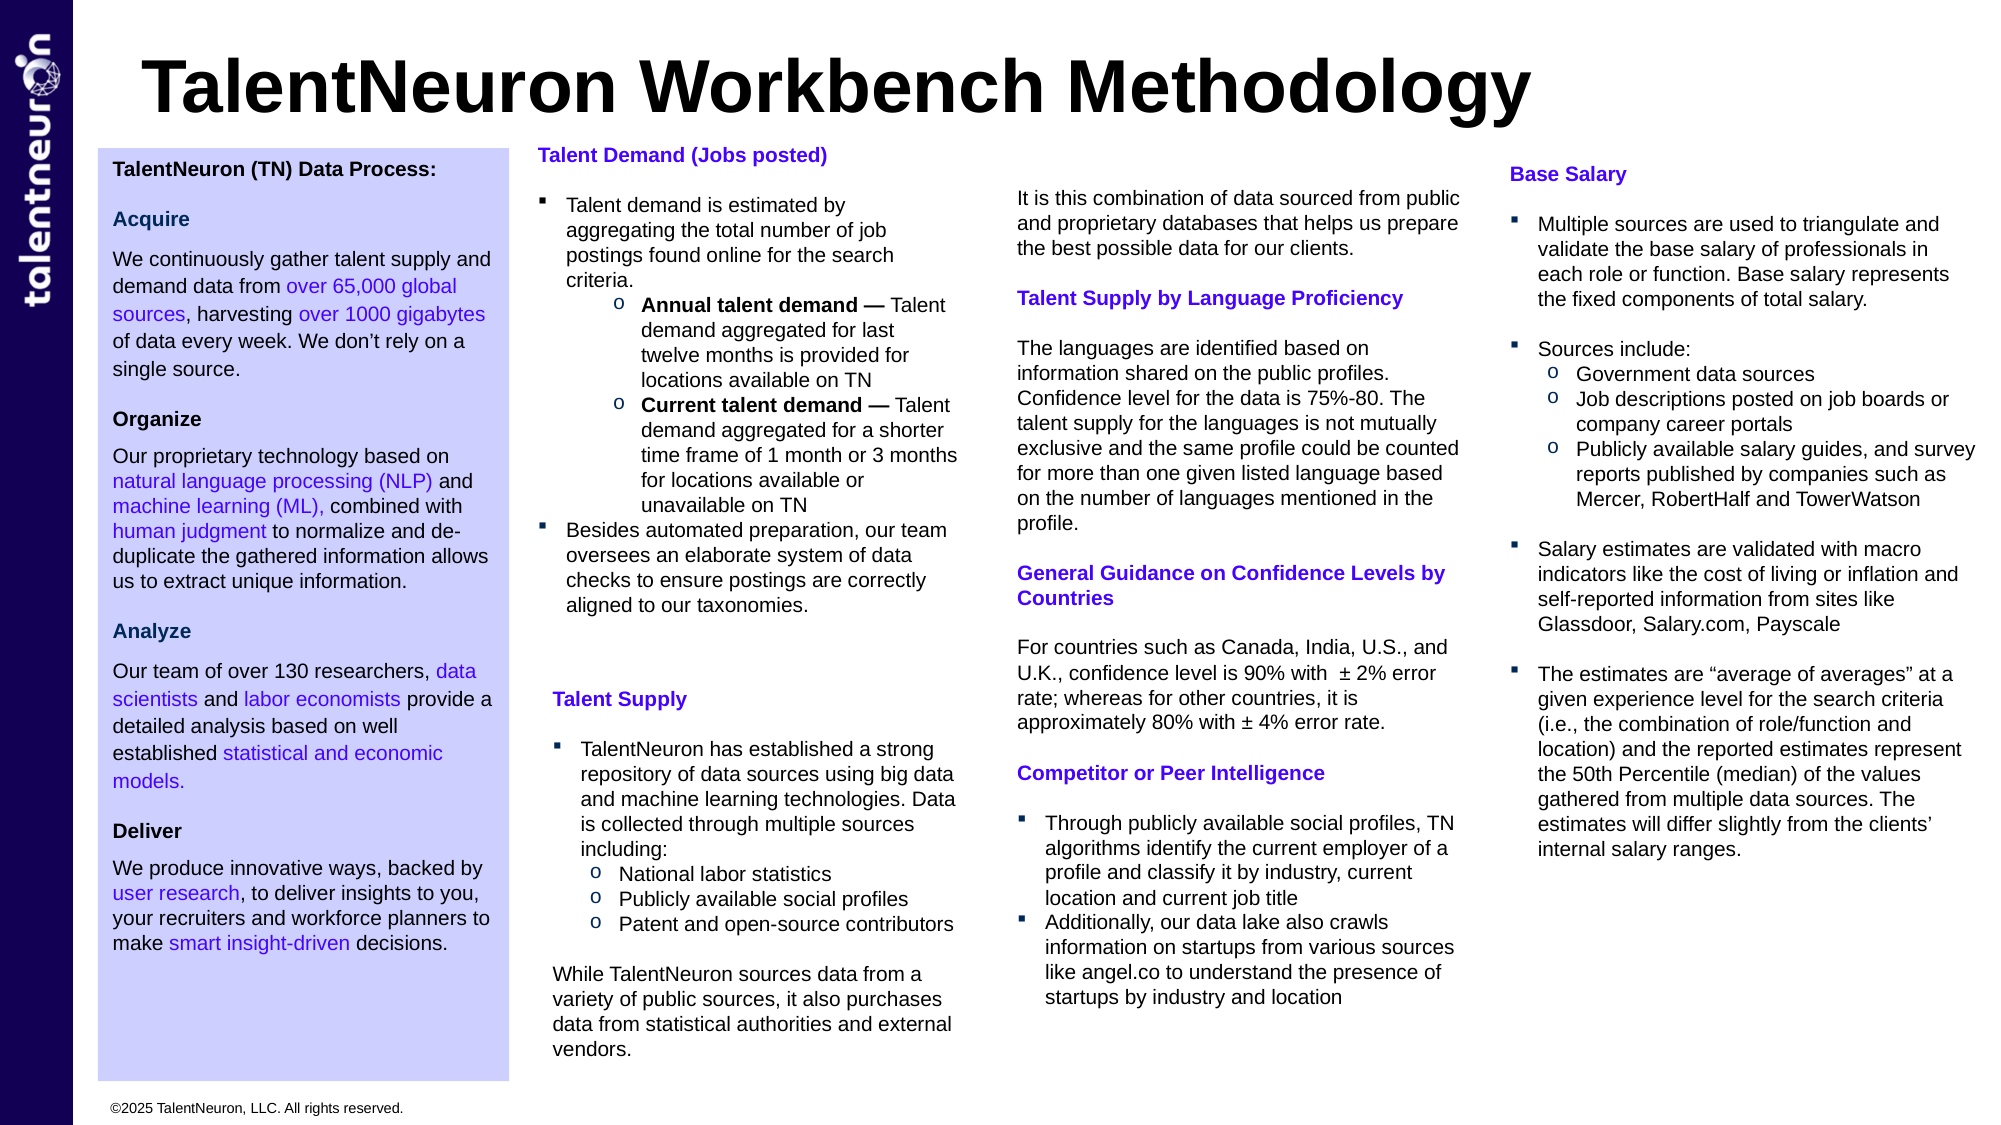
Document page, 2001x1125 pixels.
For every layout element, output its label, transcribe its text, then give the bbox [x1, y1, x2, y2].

text_box Talent Demand (Jobs posted) Talent demand is estimated by aggregating the total number of job postings found online for the search criteria. Annual talent demand — Talent demand aggregated for last twelve months is provided for locations available on TN Current talent demand — Talent demand aggregated for a shorter time frame of 1 month or 3 months for locations available or unavailable on TN Besides automated preparation, our team oversees an elaborate system of data checks to ensure postings are correctly aligned to our taxonomies. [537, 126, 959, 517]
list TalentNeuron Workbench Methodology [126, 85, 1941, 193]
text_box Base Salary Multiple sources are used to triangulate and validate the base salary of professionals in each role or function. Base salary represents the fixed components of total salary. Sources include: Government data sources Job descriptions posted on job boards or company career portals Publicly available salary guides, and survey reports published by companies such as Mercer, RobertHalf and TowerWatson Salary estimates are validated with macro indicators like the cost of living or inflation and self-reported information from sites like Glassdoor, Salary.com, Payscale The estimates are “average of averages” at a given experience level for the search criteria (i.e., the combination of role/function and location) and the reported estimates represent the 50th Percentile (median) of the values gathered from multiple data sources. The estimates will differ slightly from the clients’ internal salary ranges. [1509, 145, 1976, 536]
text_box Talent Supply TalentNeuron has established a strong repository of data sources using big data and machine learning technologies. Data is collected through multiple sources including: National labor statistics Publicly available social profiles Patent and open-source contributors While TalentNeuron sources data from a variety of public sources, it also purchases data from statistical authorities and external vendors. [552, 670, 973, 1061]
picture [14, 32, 62, 309]
text_box TalentNeuron (TN) Data Process: Acquire We continuously gather talent supply and demand data from over 65,000 global sources, harvesting over 1000 gigabytes of data every week. We don’t rely on a single source. Organize Our proprietary technology based on natural language processing (NLP) and machine learning (ML), combined with human judgment to normalize and de-duplicate the gathered information allows us to extract unique information. Analyze Our team of over 130 researchers, data scientists and labor economists provide a detailed analysis based on well established statistical and economic models. Deliver We produce innovative ways, backed by user research, to deliver insights to you, your recruiters and workforce planners to make smart insight-driven decisions. [97, 148, 510, 1082]
text_box It is this combination of data sourced from public and proprietary databases that helps us prepare the best possible data for our clients. Talent Supply by Language Proficiency The languages are identified based on information shared on the public profiles. Confidence level for the data is 75%-80. The talent supply for the languages is not mutually exclusive and the same profile could be counted for more than one given listed language based on the number of languages mentioned in the profile. General Guidance on Confidence Levels by Countries For countries such as Canada, India, U.S., and U.K., confidence level is 90% with ± 2% error rate; whereas for other countries, it is approximately 80% with ± 4% error rate. Competitor or Peer Intelligence Through publicly available social profiles, TN algorithms identify the current employer of a profile and classify it by industry, current location and current job title Additionally, our data lake also crawls information on startups from various sources like angel.co to understand the presence of startups by industry and location [1017, 169, 1466, 408]
